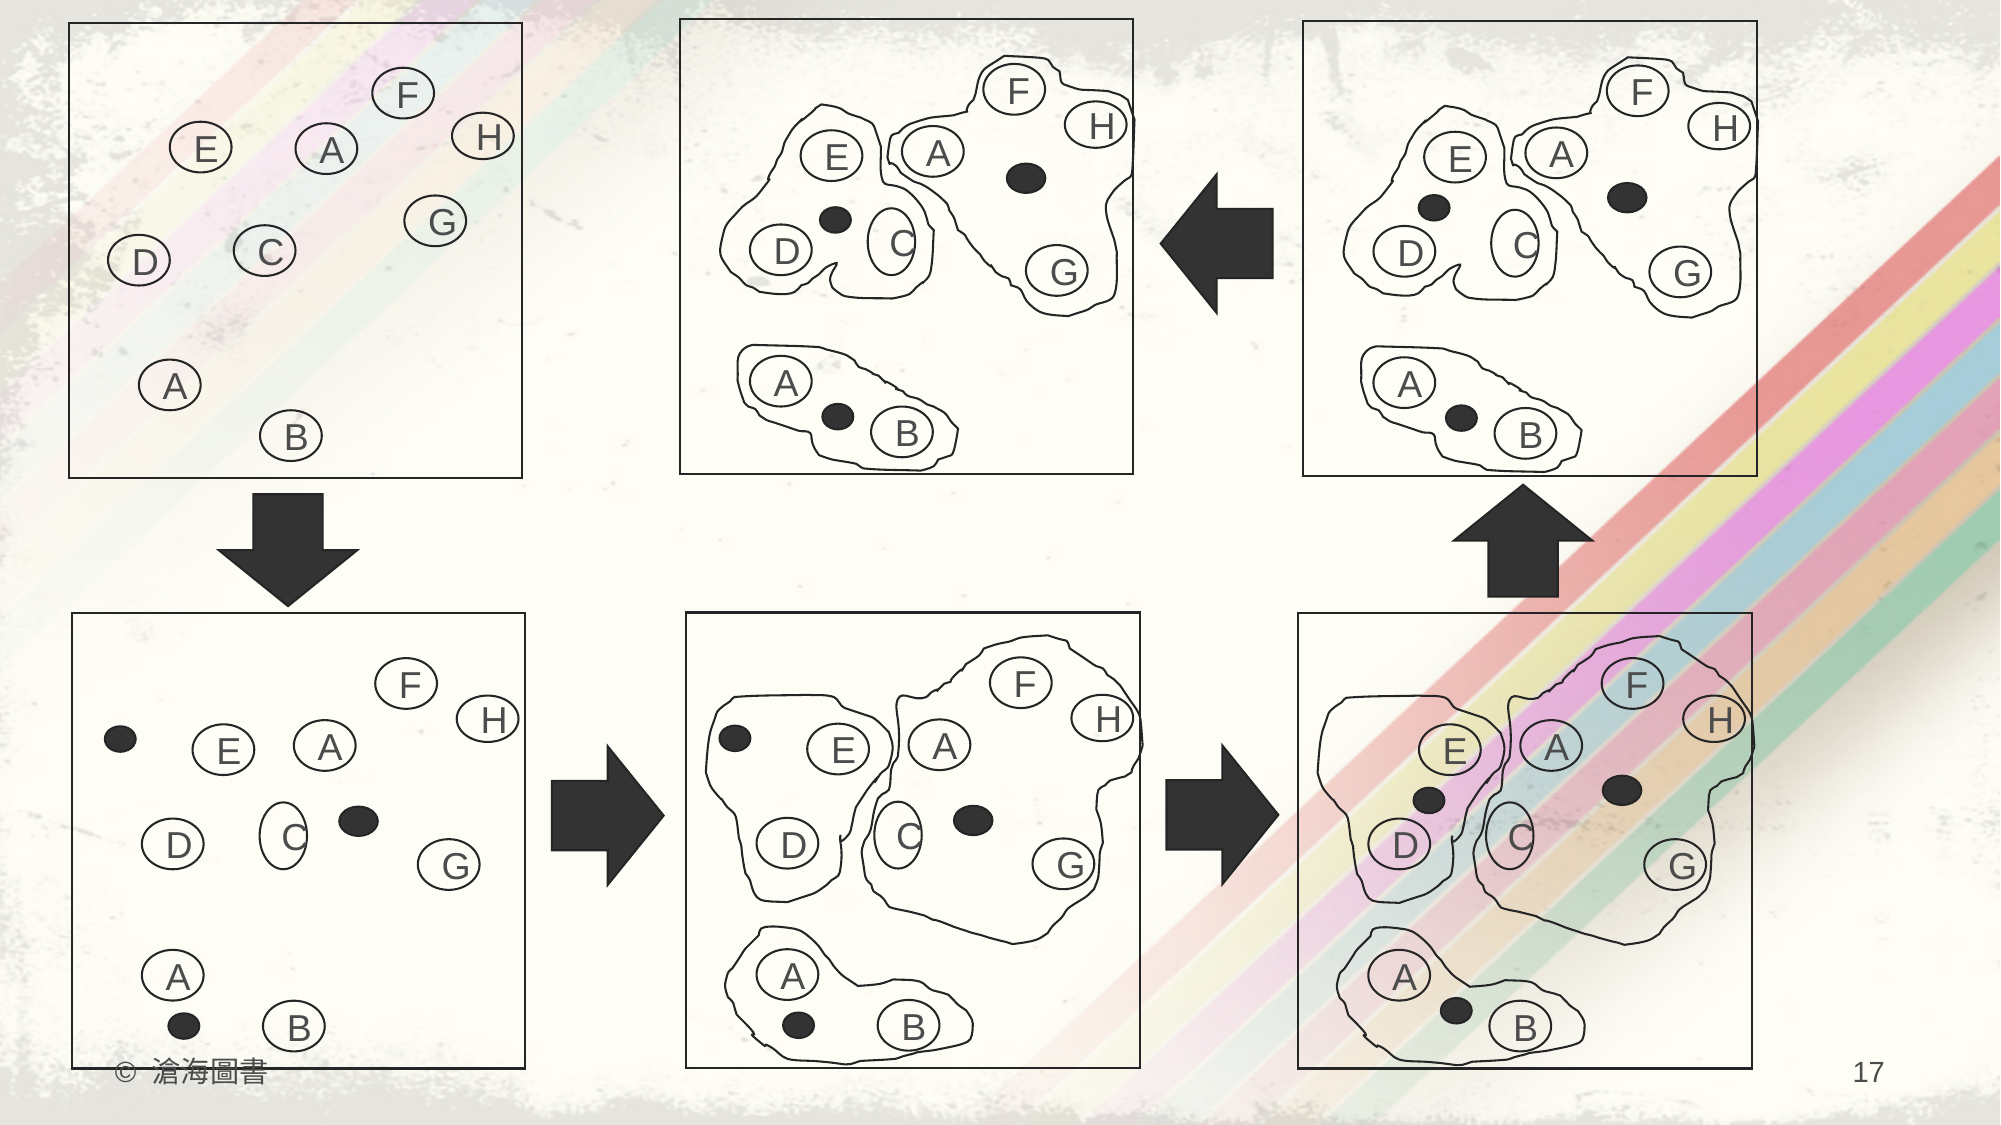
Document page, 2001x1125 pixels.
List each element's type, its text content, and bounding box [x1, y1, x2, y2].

text_box [860, 634, 1144, 946]
text_box [724, 925, 974, 1066]
text_box A [294, 122, 359, 176]
text_box G [416, 838, 481, 891]
text_box [886, 54, 1136, 318]
text_box [1450, 483, 1596, 598]
text_box [1302, 20, 1758, 477]
slide_number © 滄海圖書 [99, 1045, 567, 1124]
text_box F [374, 657, 439, 710]
slide_number 17 [1433, 1045, 1900, 1124]
text_box B [258, 409, 323, 463]
text_box [685, 611, 1141, 1069]
text_box [736, 343, 960, 472]
text_box [215, 493, 361, 608]
text_box A [292, 719, 357, 772]
text_box E [191, 723, 256, 777]
text_box B [261, 999, 326, 1045]
text_box [1472, 634, 1756, 946]
text_box [550, 743, 665, 888]
text_box [338, 805, 379, 837]
text_box [679, 18, 1134, 475]
text_box A [140, 948, 205, 1002]
text_box C [232, 224, 297, 277]
picture [0, 0, 2000, 1125]
text_box [1509, 56, 1760, 319]
text_box H [450, 111, 515, 161]
text_box [103, 725, 137, 753]
text_box [1335, 926, 1586, 1064]
text_box C [258, 801, 309, 871]
text_box D [140, 817, 205, 871]
text_box [1316, 694, 1506, 904]
text_box [1297, 612, 1753, 1070]
text_box [1342, 104, 1559, 302]
text_box [1165, 742, 1280, 888]
text_box [719, 103, 935, 300]
text_box [68, 22, 523, 479]
text_box [704, 693, 894, 904]
text_box [167, 1012, 201, 1040]
text_box F [371, 66, 436, 120]
text_box [1159, 171, 1274, 316]
text_box D [106, 233, 171, 287]
text_box H [455, 694, 520, 744]
text_box A [137, 358, 202, 412]
text_box [71, 612, 526, 1070]
text_box E [168, 120, 233, 174]
text_box [1360, 345, 1583, 474]
text_box G [403, 194, 468, 248]
